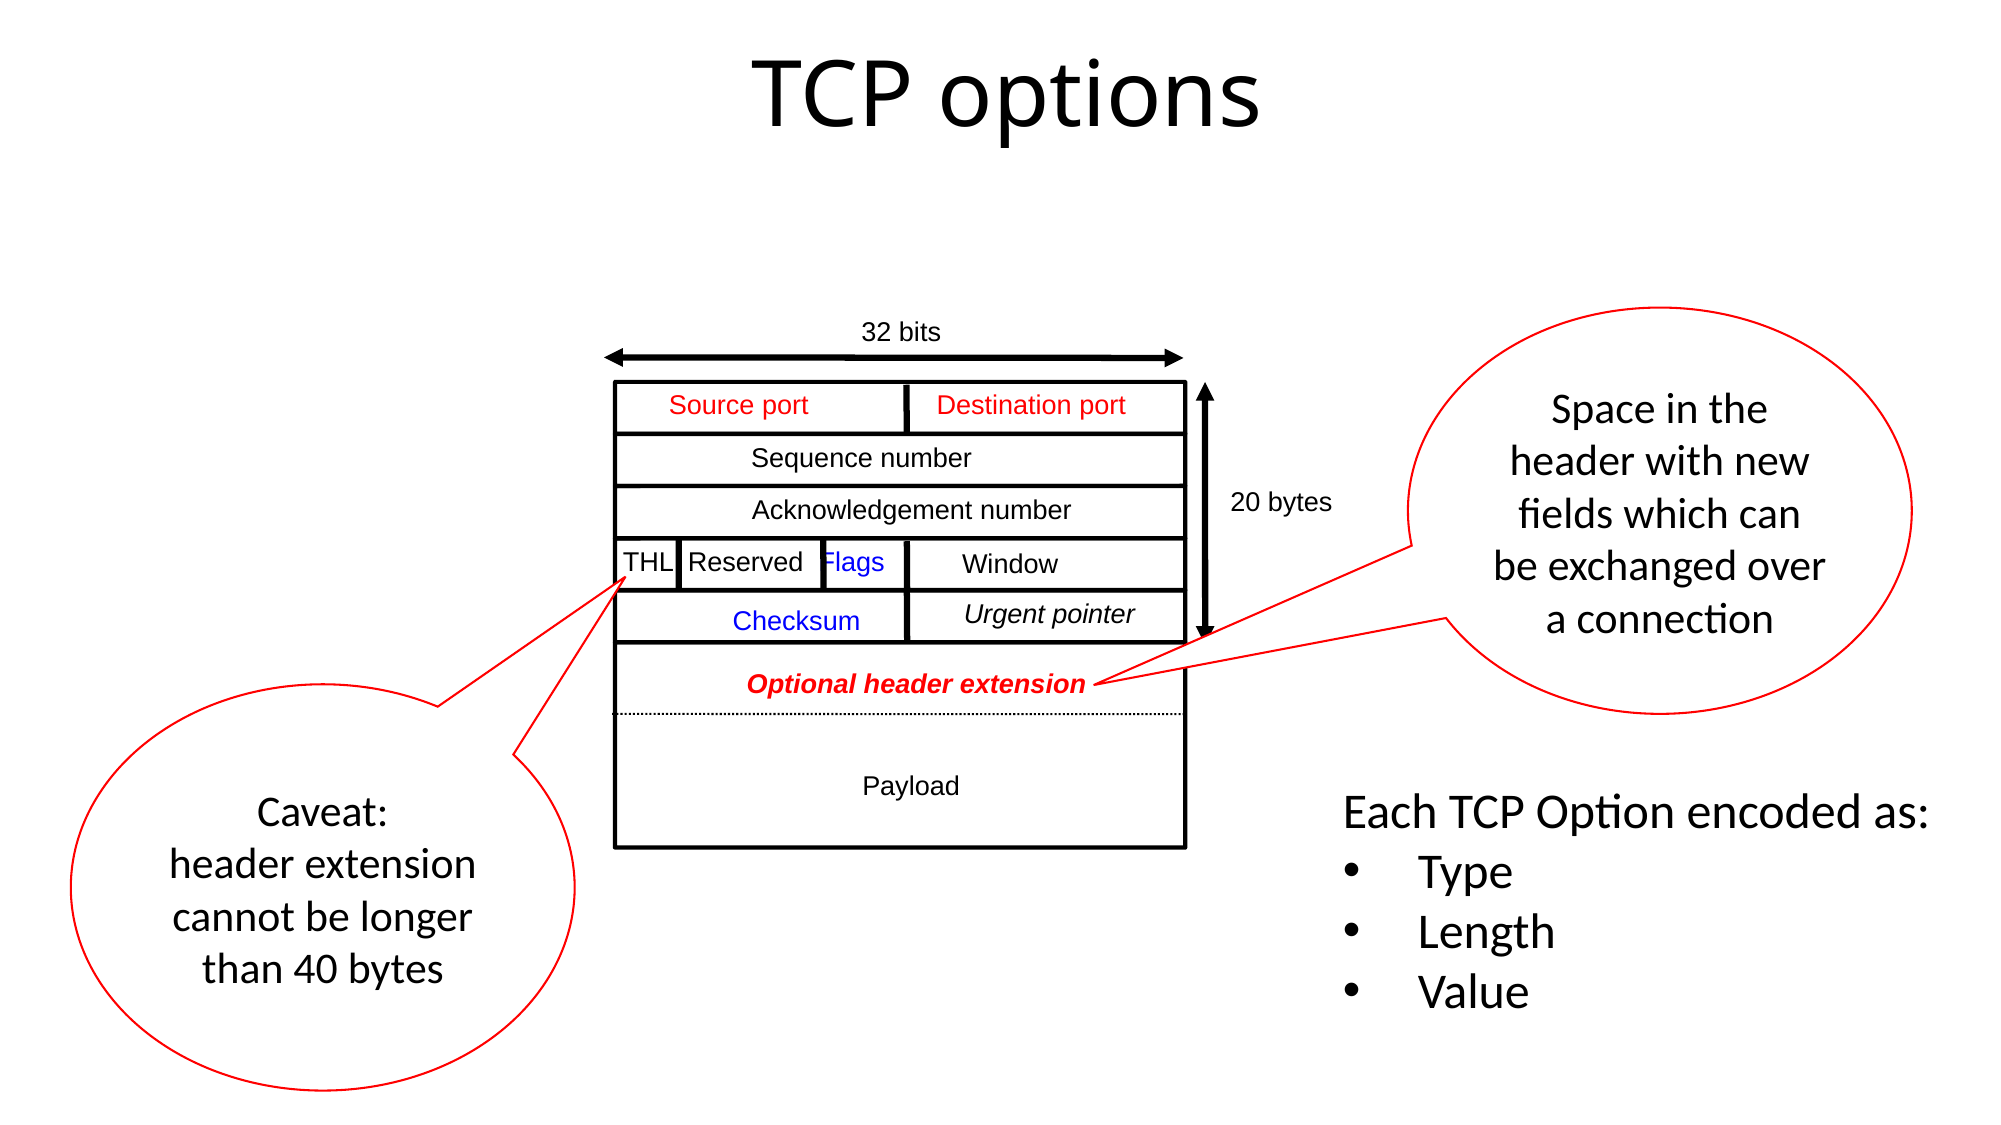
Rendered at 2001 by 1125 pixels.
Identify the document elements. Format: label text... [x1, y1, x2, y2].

text_box Each TCP Option encoded as: Type Length Value [1328, 771, 1946, 1027]
text_box Payload [862, 773, 960, 802]
text_box [1198, 381, 1212, 636]
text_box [614, 381, 1186, 643]
title TCP options [736, 0, 1709, 199]
text_box [614, 643, 1186, 848]
text_box Caveat: header extension cannot be longer than 40 bytes [69, 583, 614, 1092]
text_box 20 bytes [1230, 489, 1333, 517]
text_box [749, 494, 1096, 526]
text_box [604, 351, 1184, 365]
text_box Optional header extension [746, 672, 1086, 700]
text_box Space in the header with new fields which can be exchanged over a connection [1093, 306, 1913, 715]
text_box 32 bits [861, 319, 942, 348]
